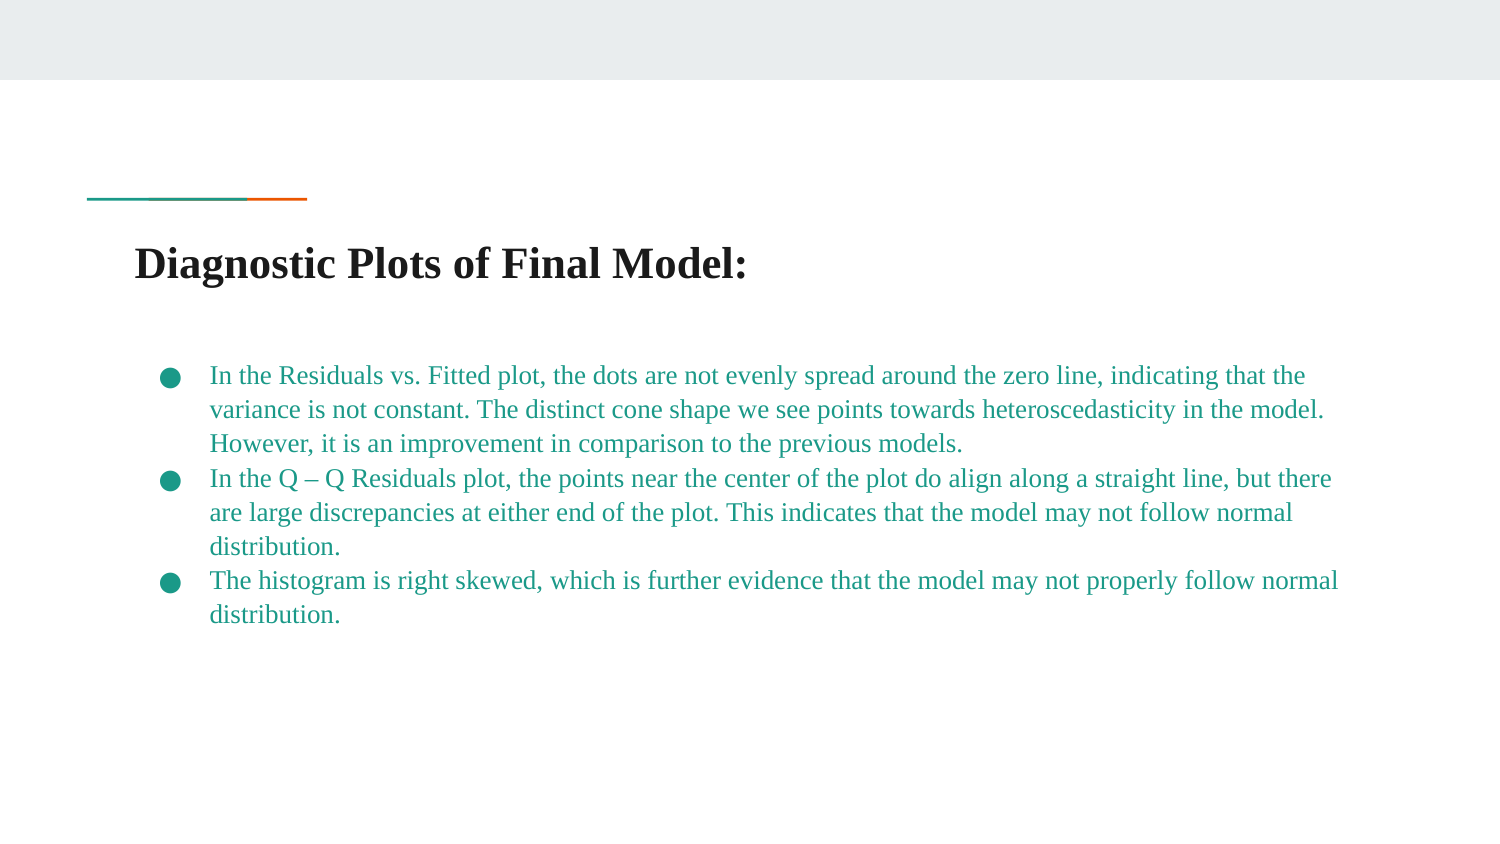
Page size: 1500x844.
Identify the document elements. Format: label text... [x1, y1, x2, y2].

title Diagnostic Plots of Final Model: [119, 216, 1381, 305]
list In the Residuals vs. Fitted plot, the dots are not evenly spread around the zero line, indicating that the variance is not constant. The distinct cone shape we see points towards heteroscedasticity in the model. However, it is an improvement in comparison to the previous models. In the Q – Q Residuals plot, the points near the center of the plot do align along a straight line, but there are large discrepancies at either end of the plot. This indicates that the model may not follow normal distribution. The histogram is right skewed, which is further evidence that the model may not properly follow normal distribution. [119, 341, 1381, 712]
